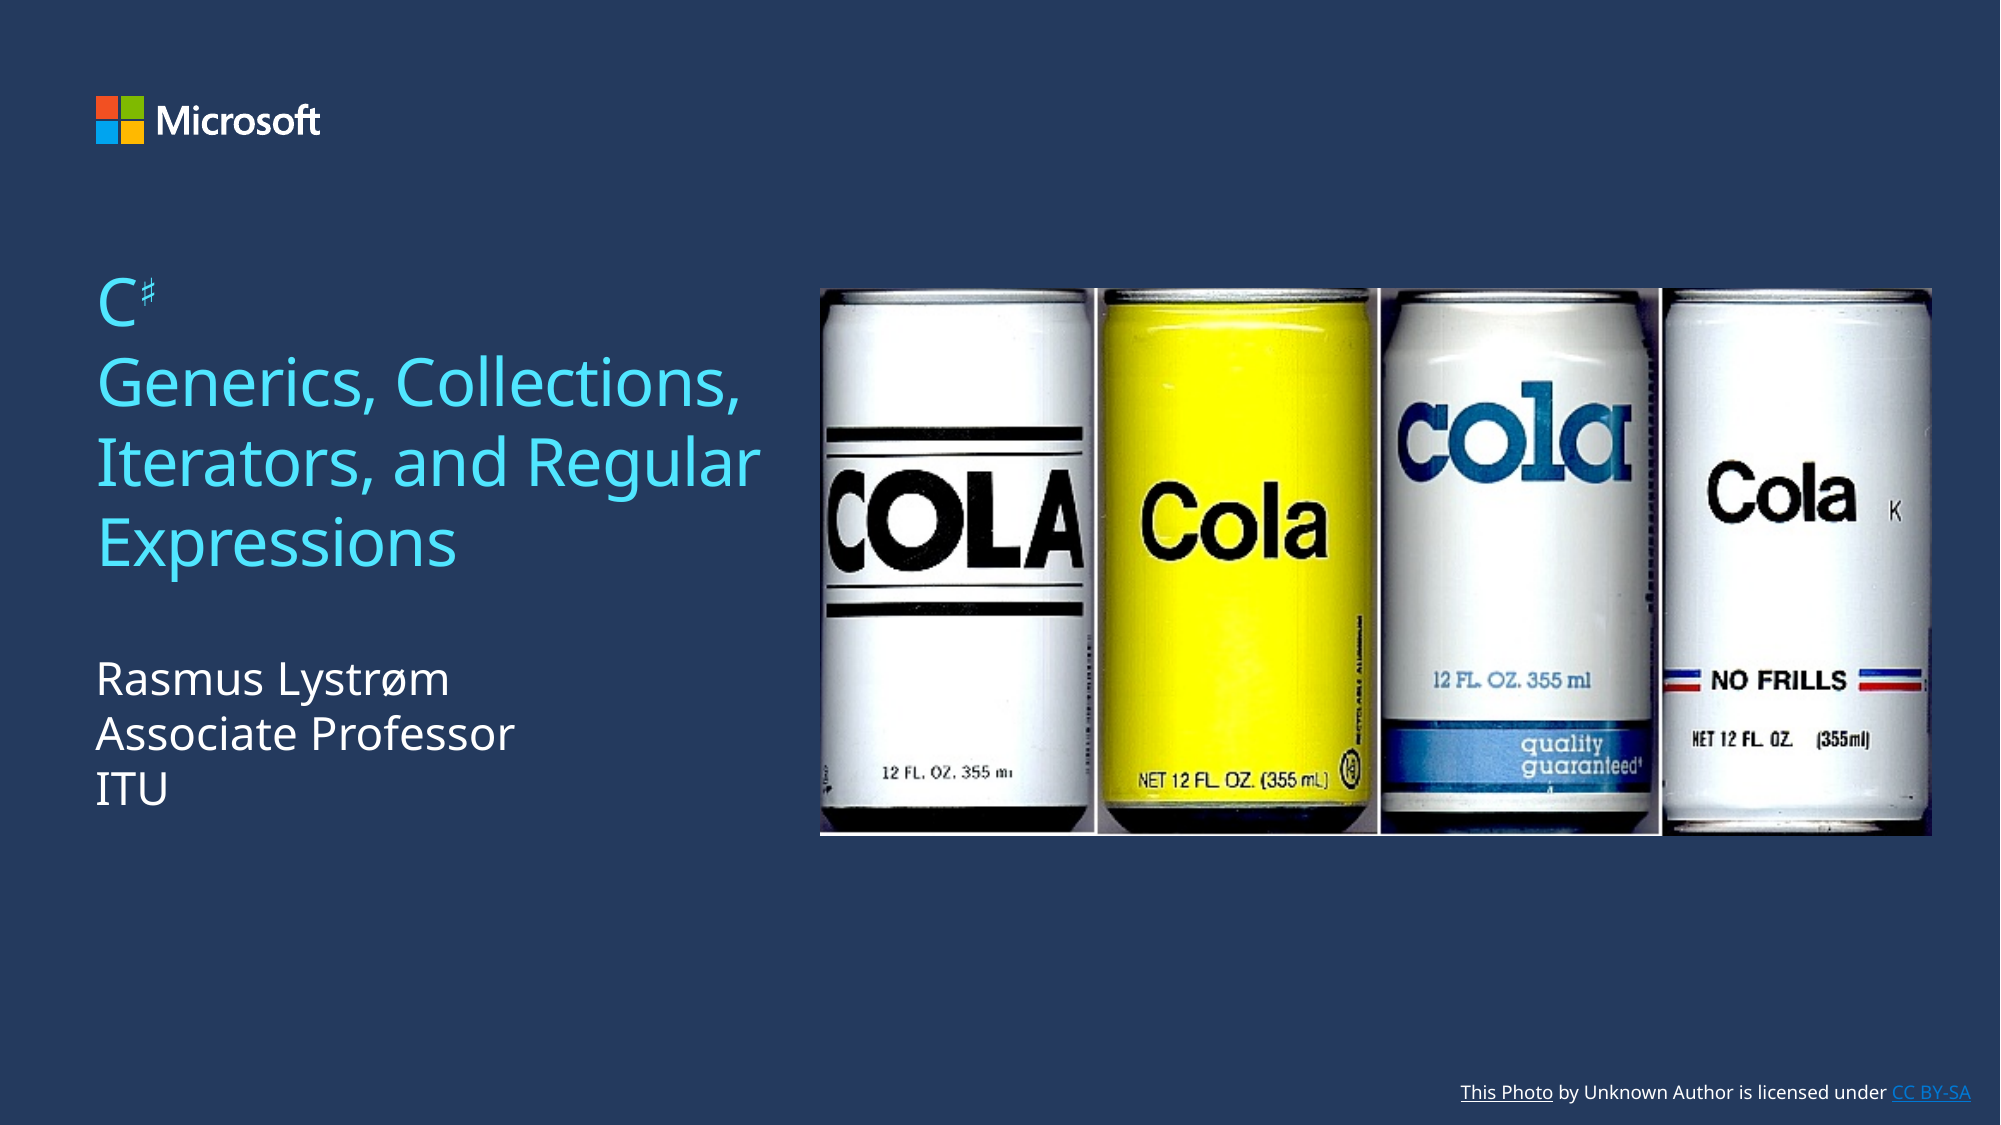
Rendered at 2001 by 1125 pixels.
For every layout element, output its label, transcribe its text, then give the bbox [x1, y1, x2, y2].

picture [819, 288, 1932, 837]
list Rasmus Lystrøm Associate Professor ITU [95, 650, 779, 817]
text_box This Photo by Unknown Author is licensed under CC BY-SA [958, 1080, 1972, 1106]
title C♯ Generics, Collections, Iterators, and Regular Expressions [96, 256, 781, 580]
